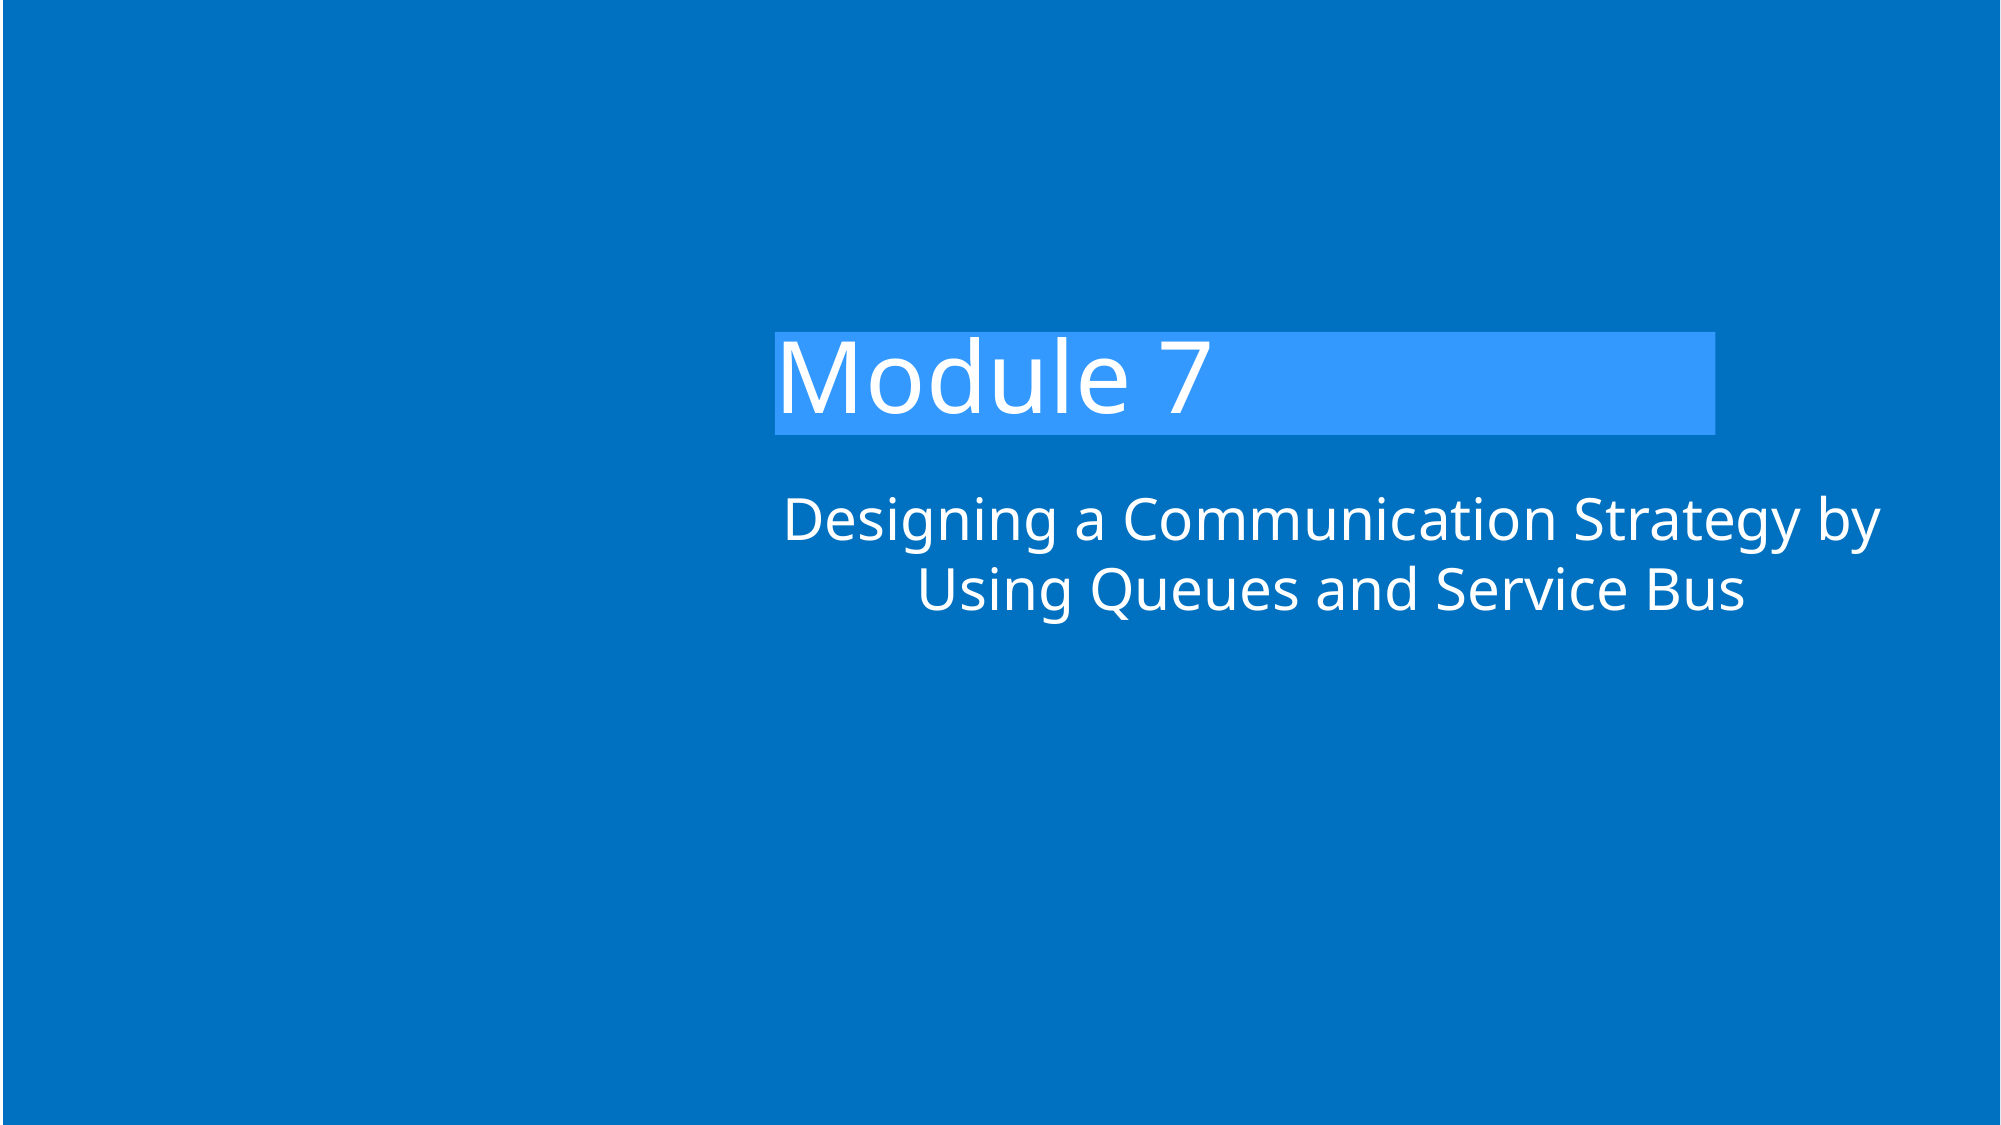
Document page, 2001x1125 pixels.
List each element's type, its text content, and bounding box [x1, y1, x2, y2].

subtitle Designing a Communication Strategy by Using Queues and Service Bus [699, 474, 1964, 657]
title Module 7 [774, 331, 1716, 436]
